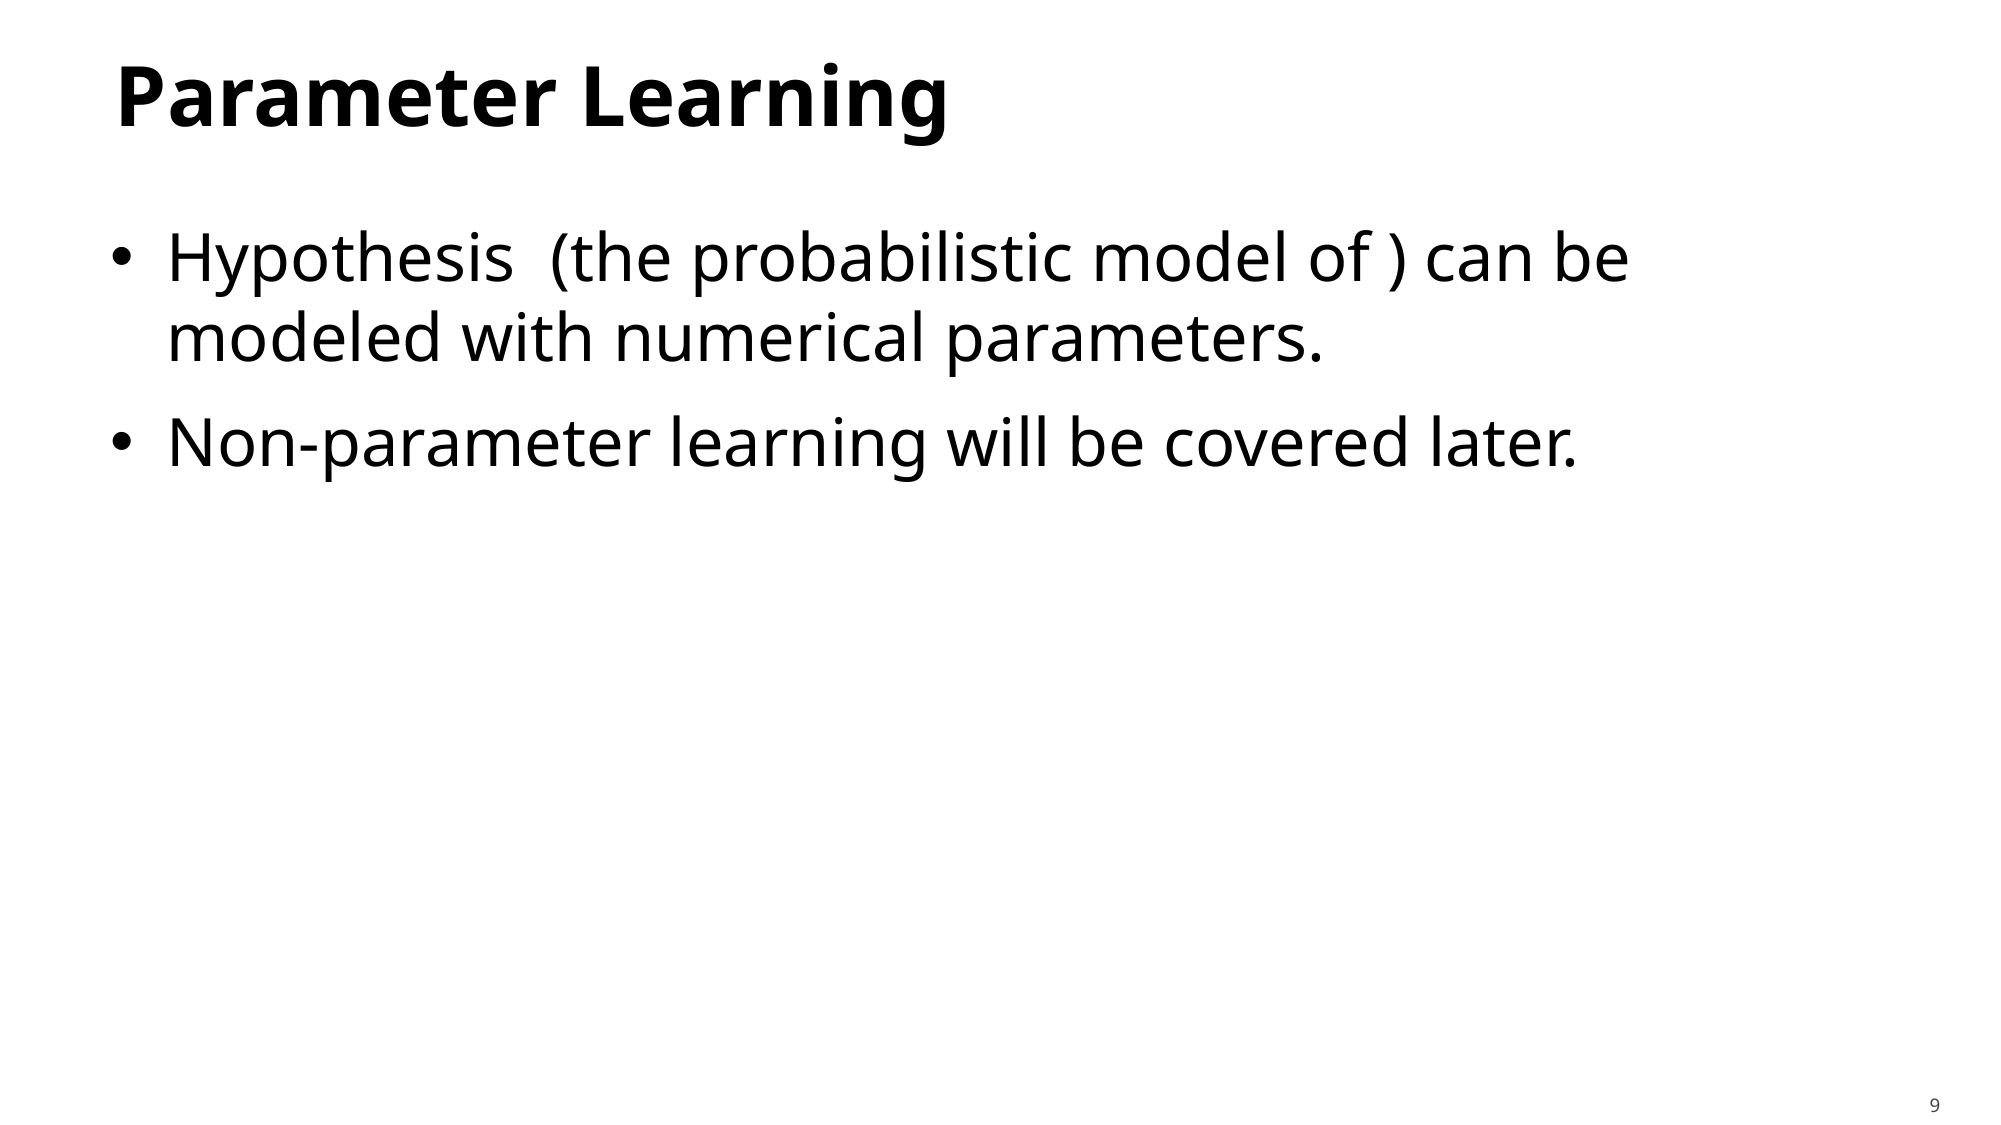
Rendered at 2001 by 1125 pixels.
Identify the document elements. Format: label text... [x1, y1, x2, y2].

title Parameter Learning [99, 12, 1900, 175]
slide_number 9 [1794, 1080, 1955, 1125]
